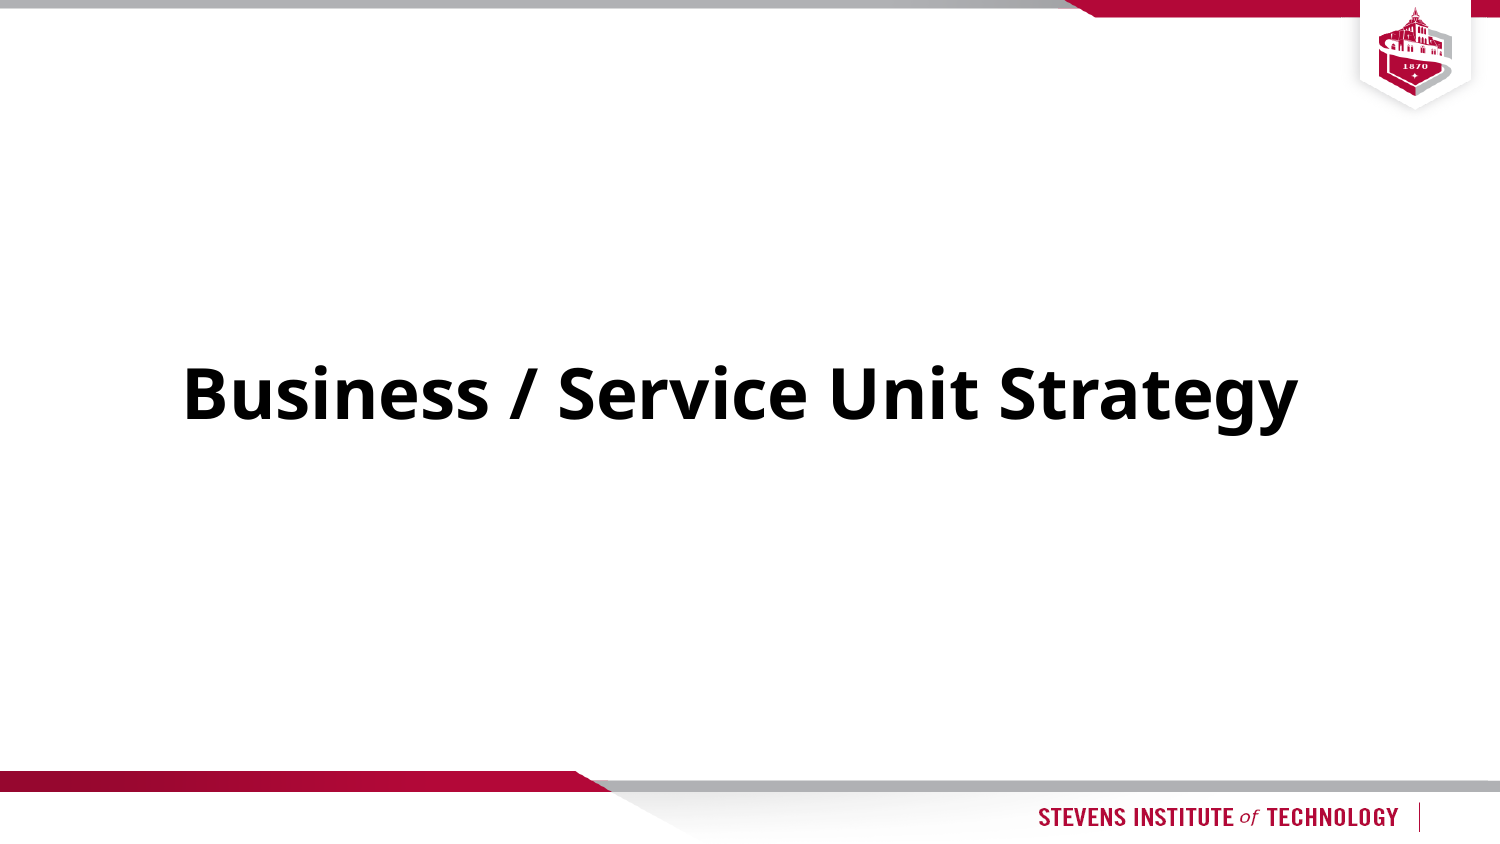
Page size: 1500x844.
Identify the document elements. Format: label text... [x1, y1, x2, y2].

picture [0, 771, 1500, 844]
title Business / Service Unit Strategy [100, 333, 1400, 475]
picture [0, 0, 1500, 120]
